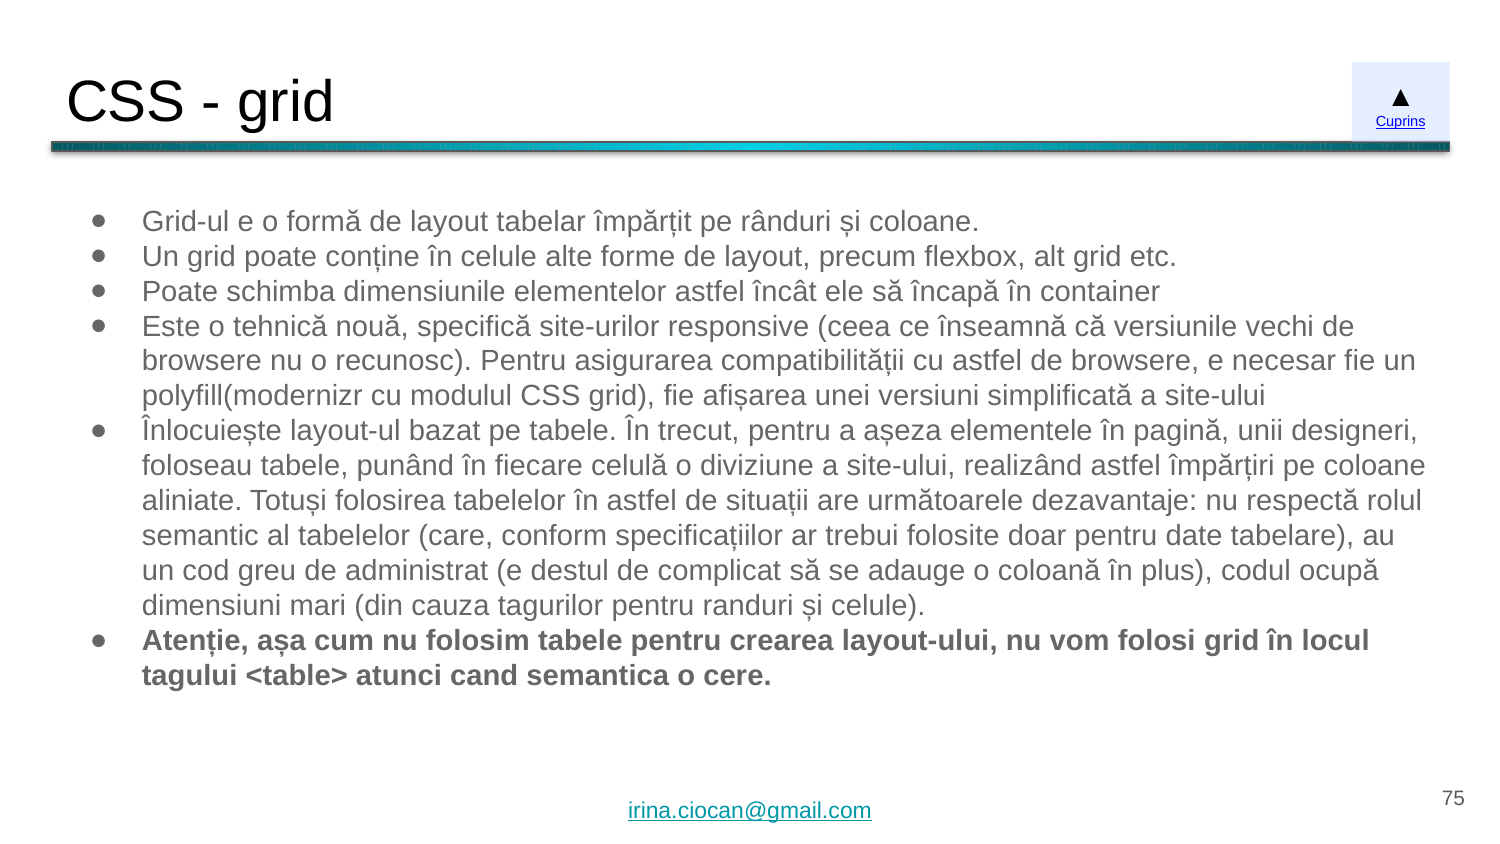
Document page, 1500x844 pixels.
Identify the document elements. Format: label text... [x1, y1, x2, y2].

text_box irina.ciocan@gmail.com [613, 795, 889, 837]
title CSS - grid [51, 48, 1449, 139]
slide_number ‹#› [1389, 764, 1480, 830]
text_box Grid-ul e o formă de layout tabelar împărțit pe rânduri și coloane. Un grid poate conține în celule alte forme de layout, precum flexbox, alt grid etc. Poate schimba dimensiunile elementelor astfel încât ele să încapă în container Este o tehnică nouă, specifică site-urilor responsive (ceea ce înseamnă că versiunile vechi de browsere nu o recunosc). Pentru asigurarea compatibilității cu astfel de browsere, e necesar fie un polyfill(modernizr cu modulul CSS grid), fie afișarea unei versiuni simplificată a site-ului Înlocuiește layout-ul bazat pe tabele. În trecut, pentru a așeza elementele în pagină, unii designeri, foloseau tabele, punând în fiecare celulă o diviziune a site-ului, realizând astfel împărțiri pe coloane aliniate. Totuși folosirea tabelelor în astfel de situații are următoarele dezavantaje: nu respectă rolul semantic al tabelelor (care, conform specificațiilor ar trebui folosite doar pentru date tabelare), au un cod greu de administrat (e destul de complicat să se adauge o coloană în plus), codul ocupă dimensiuni mari (din cauza tagurilor pentru randuri și celule). Atenție, așa cum nu folosim tabele pentru crearea layout-ului, nu vom folosi grid în locul tagului <table> atunci cand semantica o cere. [51, 186, 1450, 732]
text_box ▲ Cuprins [1351, 62, 1450, 142]
text_box [51, 141, 1450, 151]
